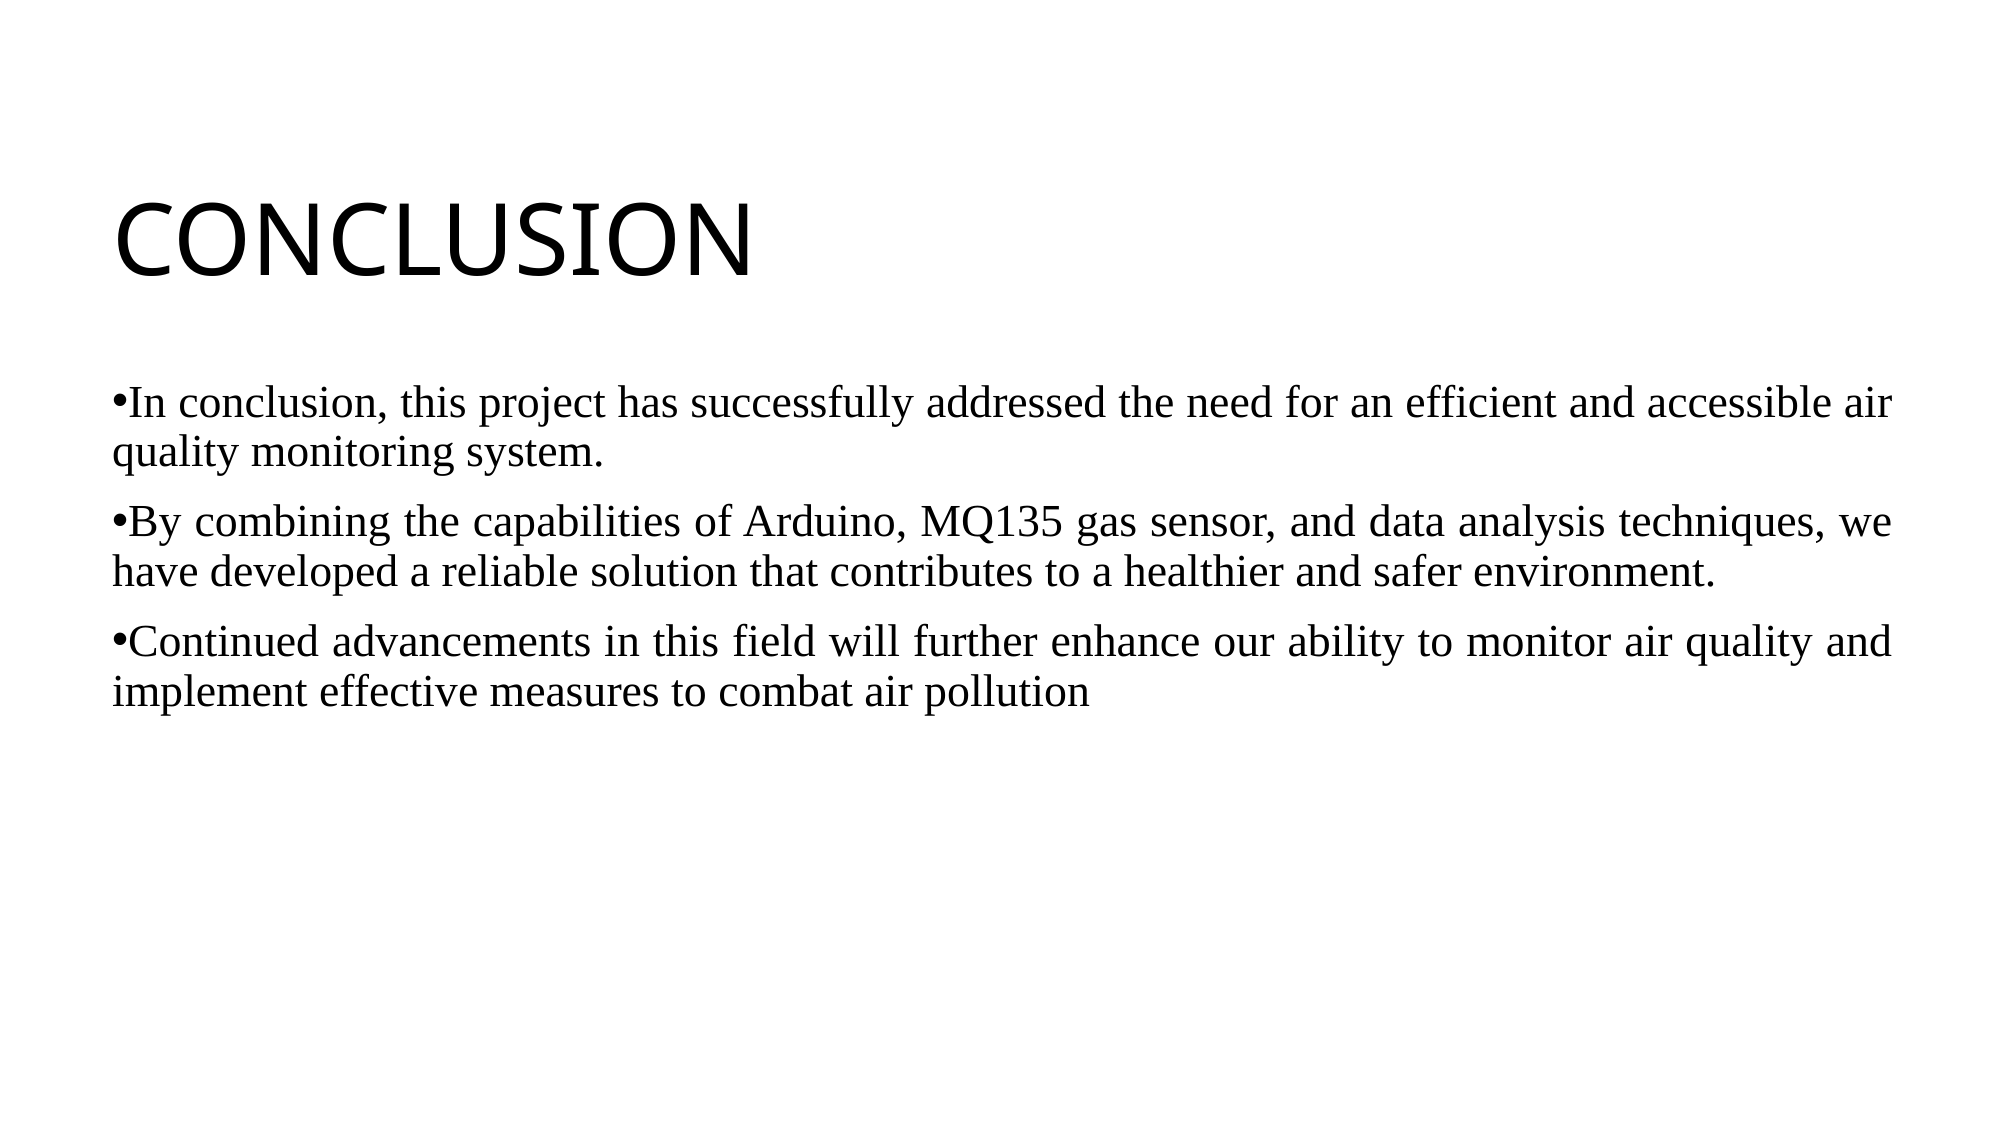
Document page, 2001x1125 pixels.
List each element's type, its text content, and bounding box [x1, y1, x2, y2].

subtitle In conclusion, this project has successfully addressed the need for an efficient and accessible air quality monitoring system. By combining the capabilities of Arduino, MQ135 gas sensor, and data analysis techniques, we have developed a reliable solution that contributes to a healthier and safer environment. Continued advancements in this field will further enhance our ability to monitor air quality and implement effective measures to combat air pollution [97, 370, 1909, 1068]
title CONCLUSION [97, 142, 1909, 305]
